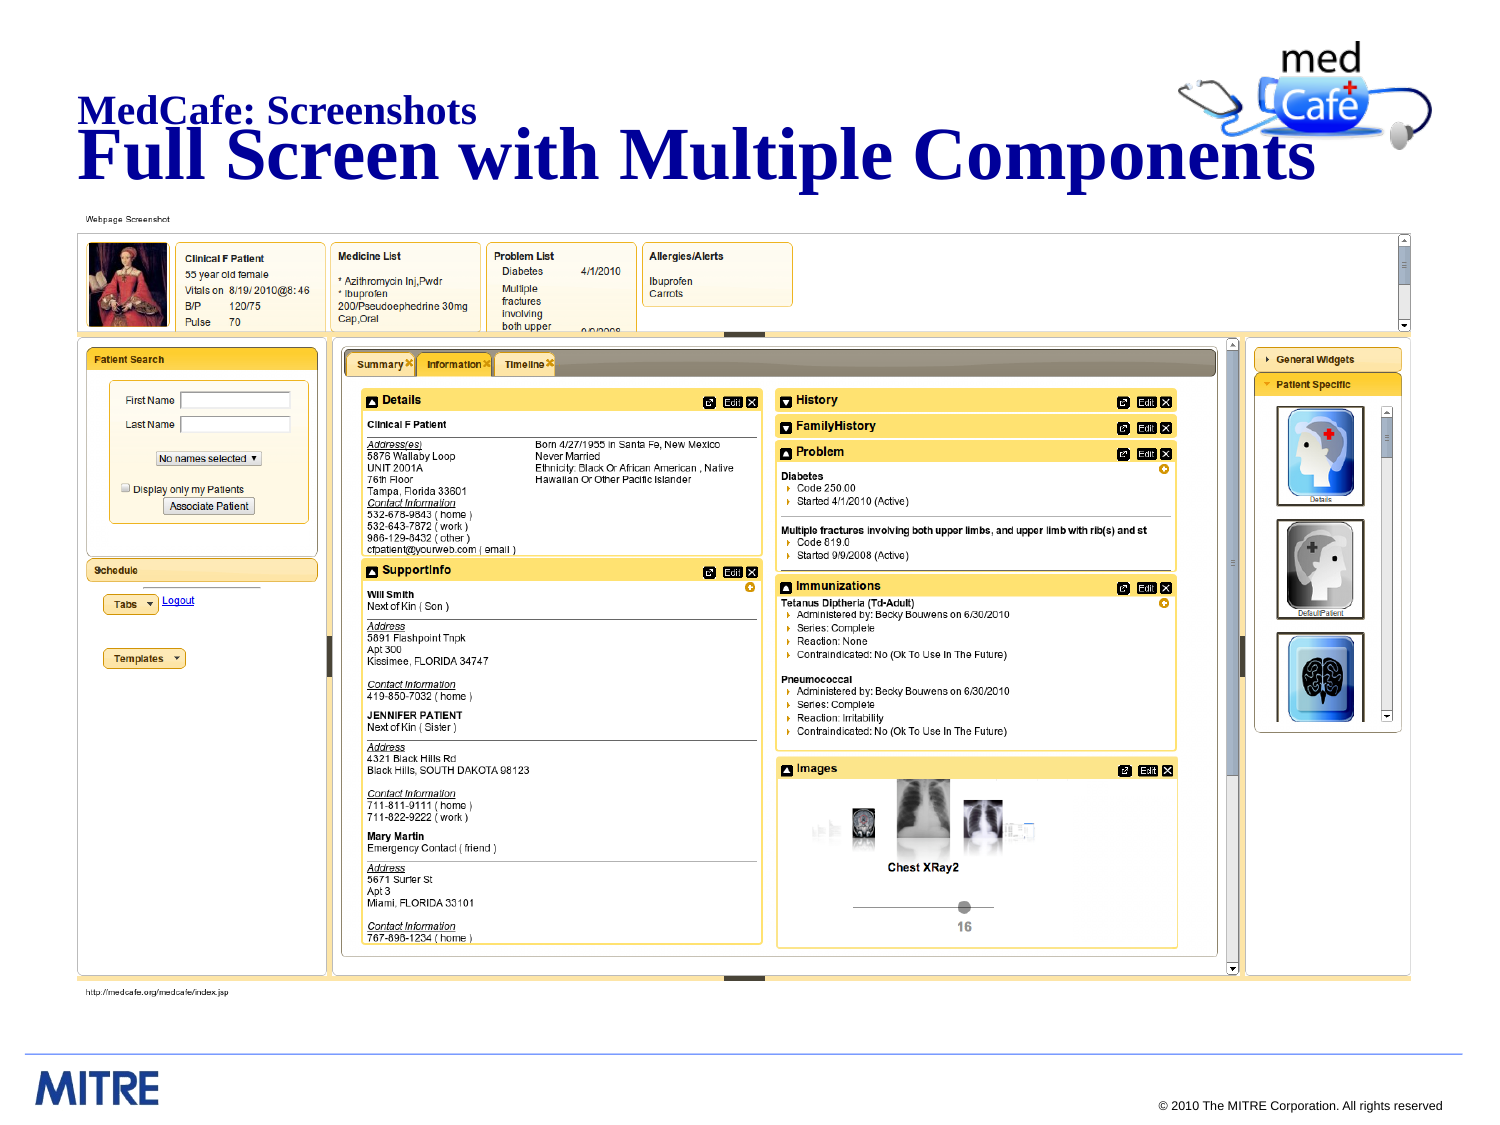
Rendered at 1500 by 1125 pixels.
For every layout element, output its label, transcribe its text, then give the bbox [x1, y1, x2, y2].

picture [30, 1068, 163, 1111]
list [76, 216, 1411, 997]
title MedCafe: Screenshots Full Screen with Multiple Components [62, 62, 1413, 151]
picture [1178, 41, 1432, 150]
